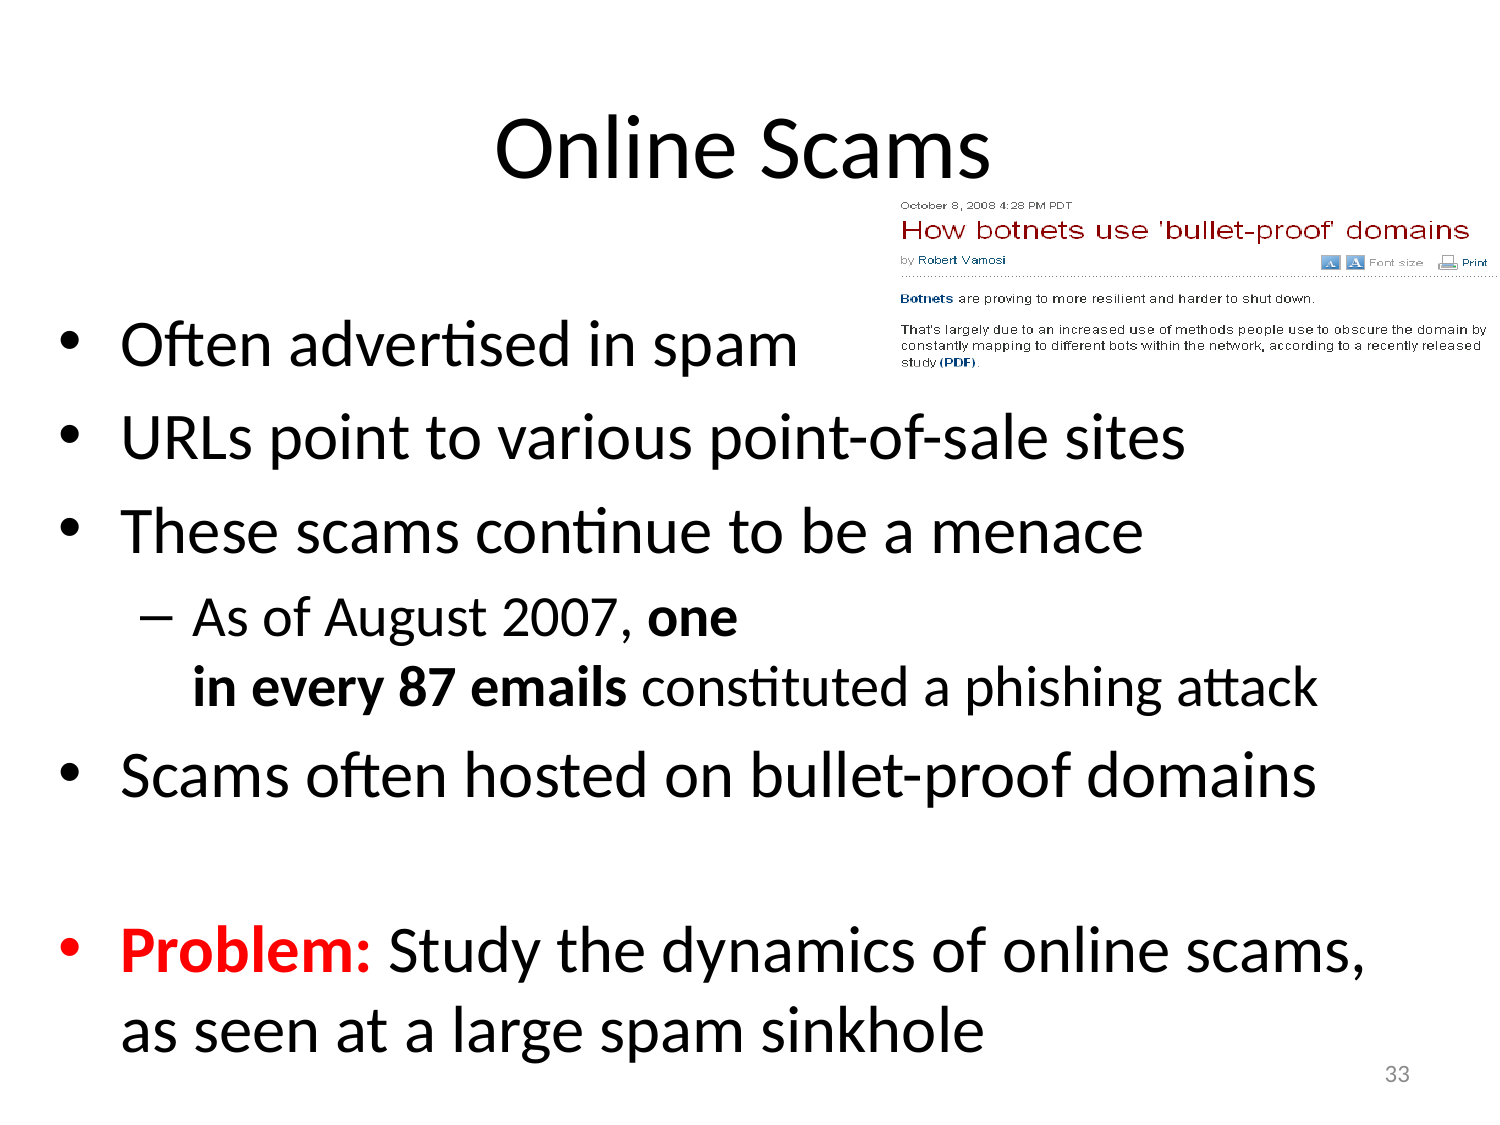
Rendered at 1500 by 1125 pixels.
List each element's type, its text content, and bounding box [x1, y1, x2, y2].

list Often advertised in spam URLs point to various point-of-sale sites These scams continue to be a menace As of August 2007, one in every 87 emails constituted a phishing attack Scams often hosted on bullet-proof domains Problem: Study the dynamics of online scams, as seen at a large spam sinkhole [58, 299, 1409, 958]
picture [895, 193, 1500, 382]
title Online Scams [24, 54, 1463, 229]
slide_number 33 [1074, 1042, 1425, 1103]
